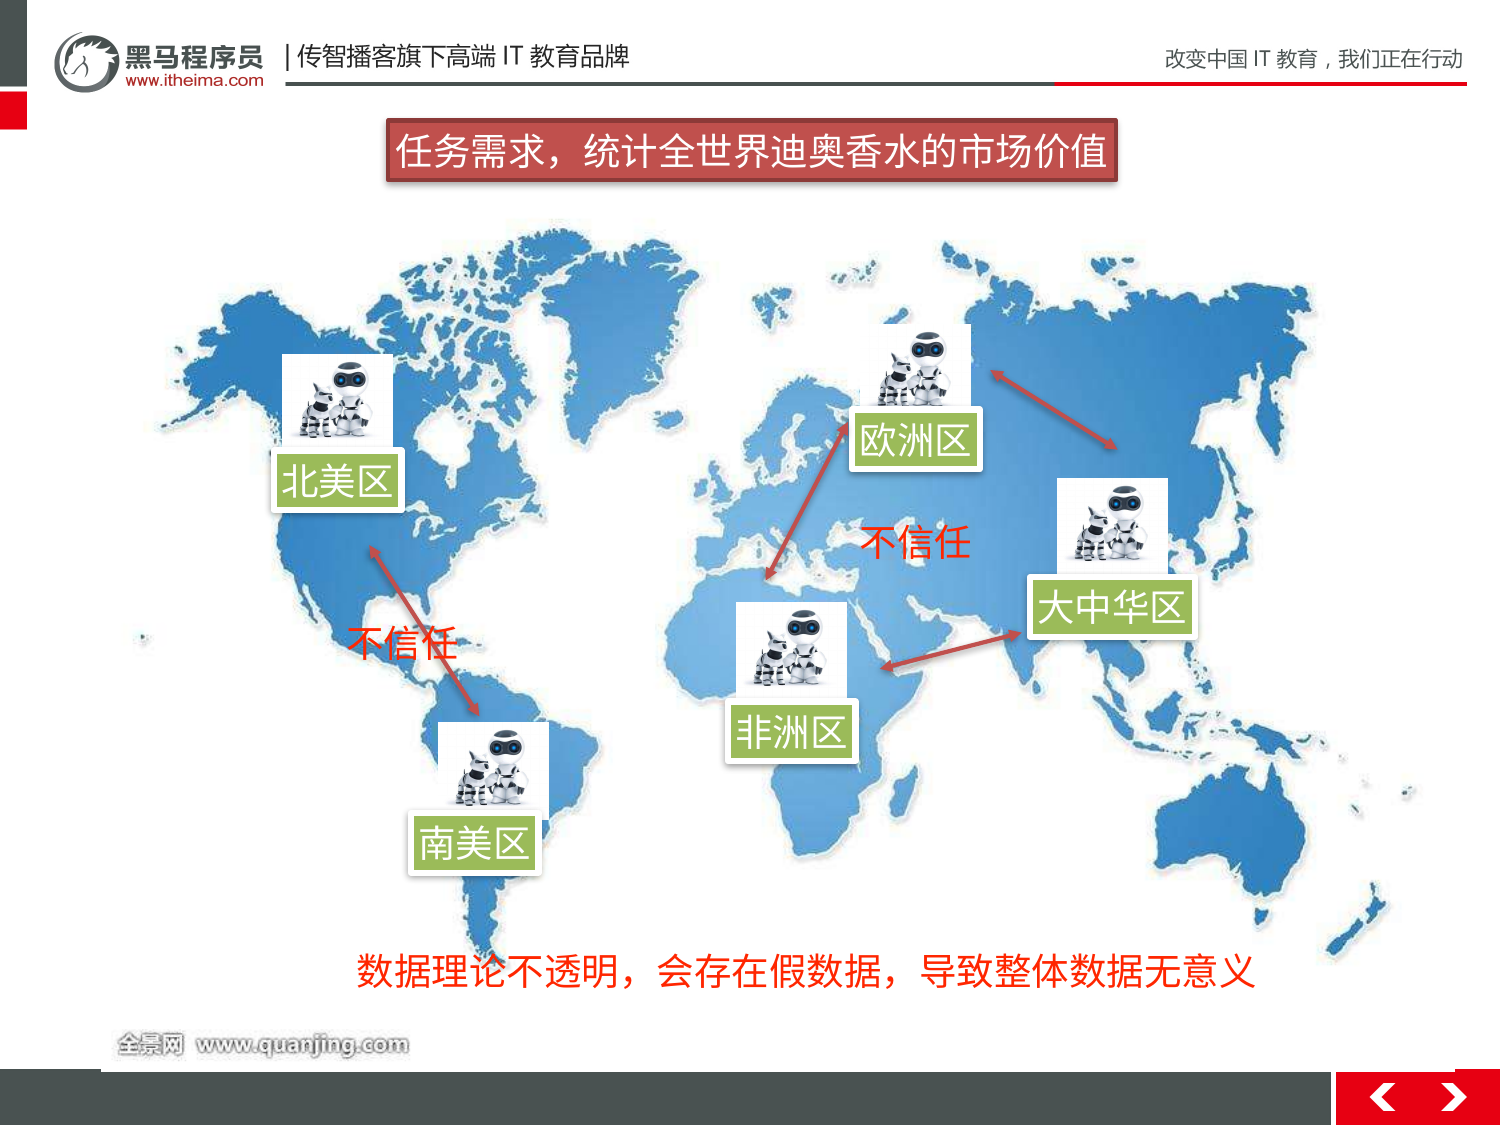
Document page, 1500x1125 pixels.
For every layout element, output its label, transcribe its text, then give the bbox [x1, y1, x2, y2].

text_box 任务需求，统计全世界迪奥香水的市场价值 [388, 120, 1116, 154]
picture [0, 0, 1500, 1125]
